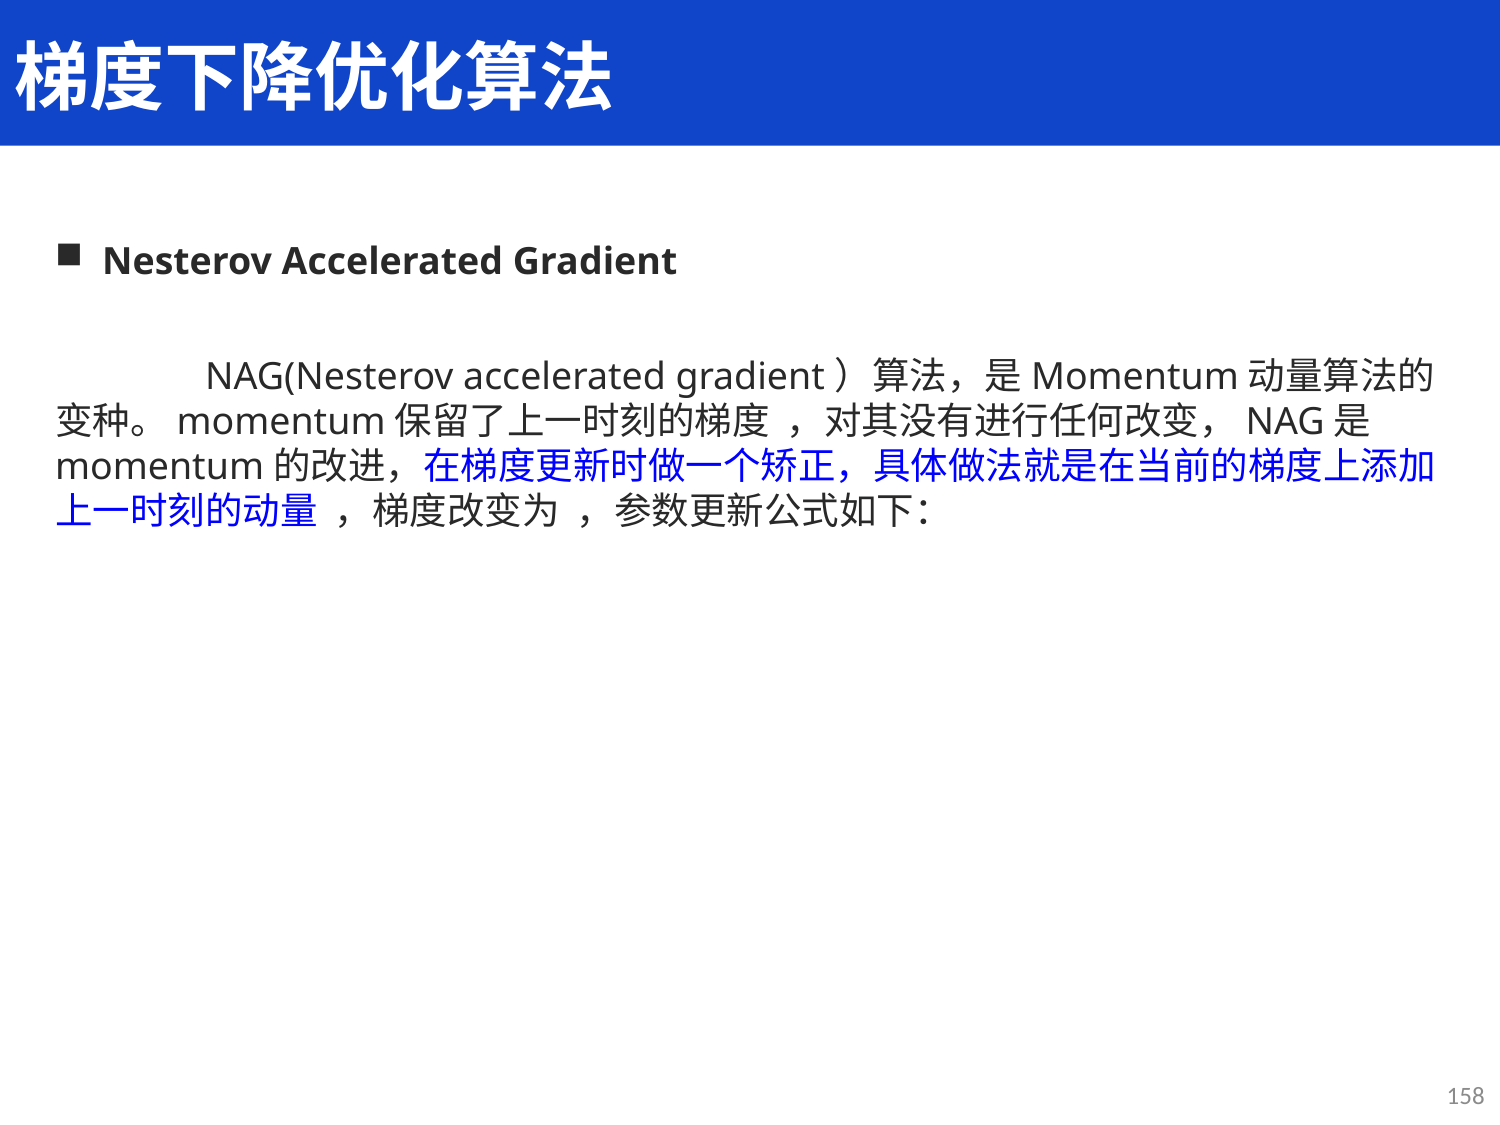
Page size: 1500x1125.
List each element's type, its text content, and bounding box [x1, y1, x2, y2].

text_box 158 [1162, 1065, 1500, 1125]
text_box 梯度下降优化算法 [0, 0, 1500, 146]
